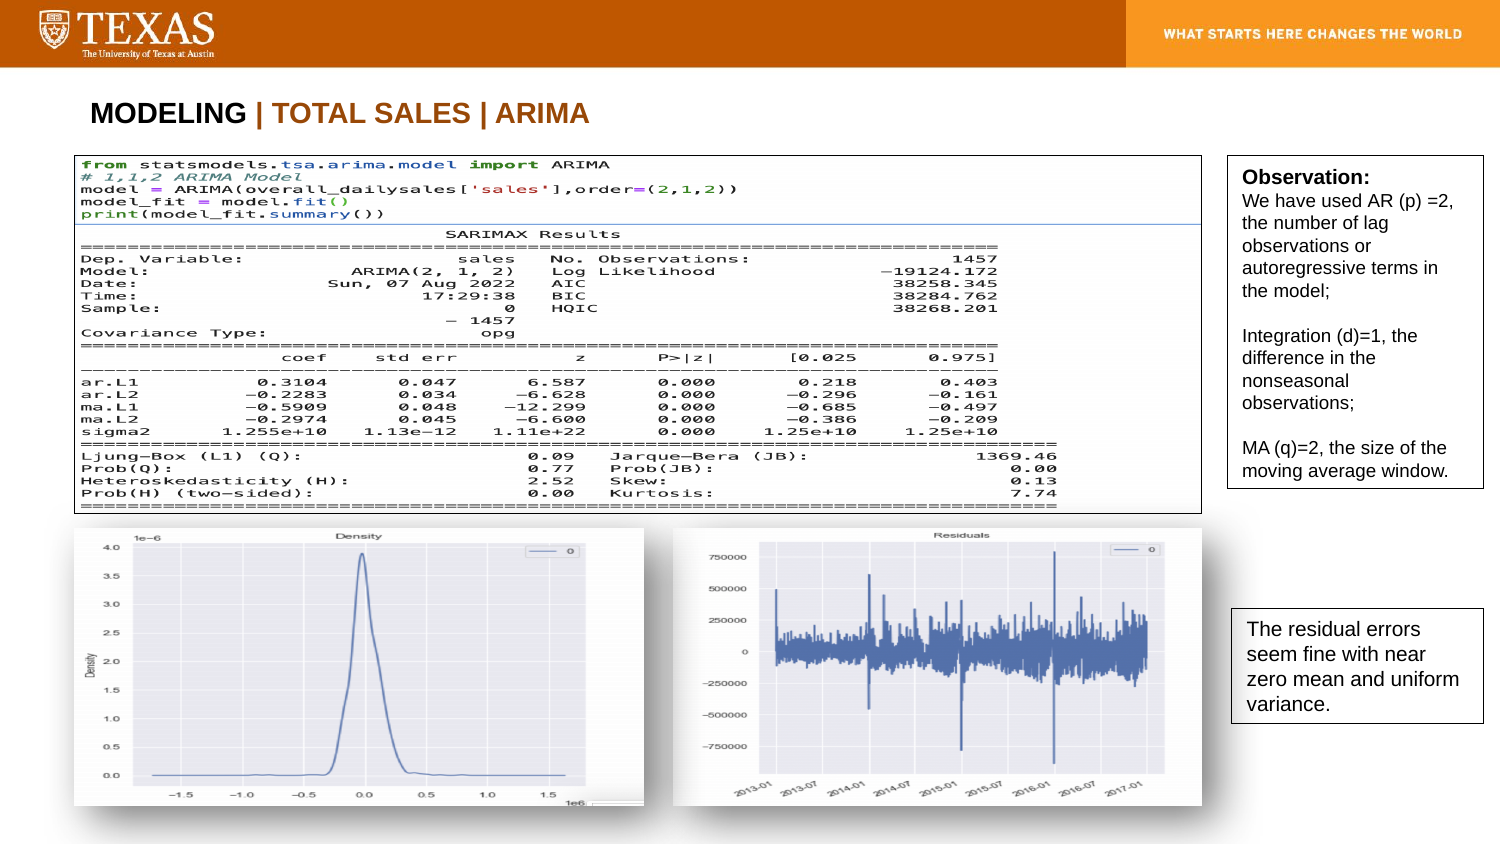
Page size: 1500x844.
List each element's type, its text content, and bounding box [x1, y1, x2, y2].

text_box The residual errors seem fine with near zero mean and uniform variance. [1231, 608, 1484, 724]
picture [0, 0, 1500, 844]
text_box Observation: We have used AR (p) =2, the number of lag observations or autoregressive terms in the model; Integration (d)=1, the difference in the nonseasonal observations; MA (q)=2, the size of the moving average window. [1227, 155, 1484, 489]
title MODELING | TOTAL SALES | ARIMA [75, 76, 1464, 183]
